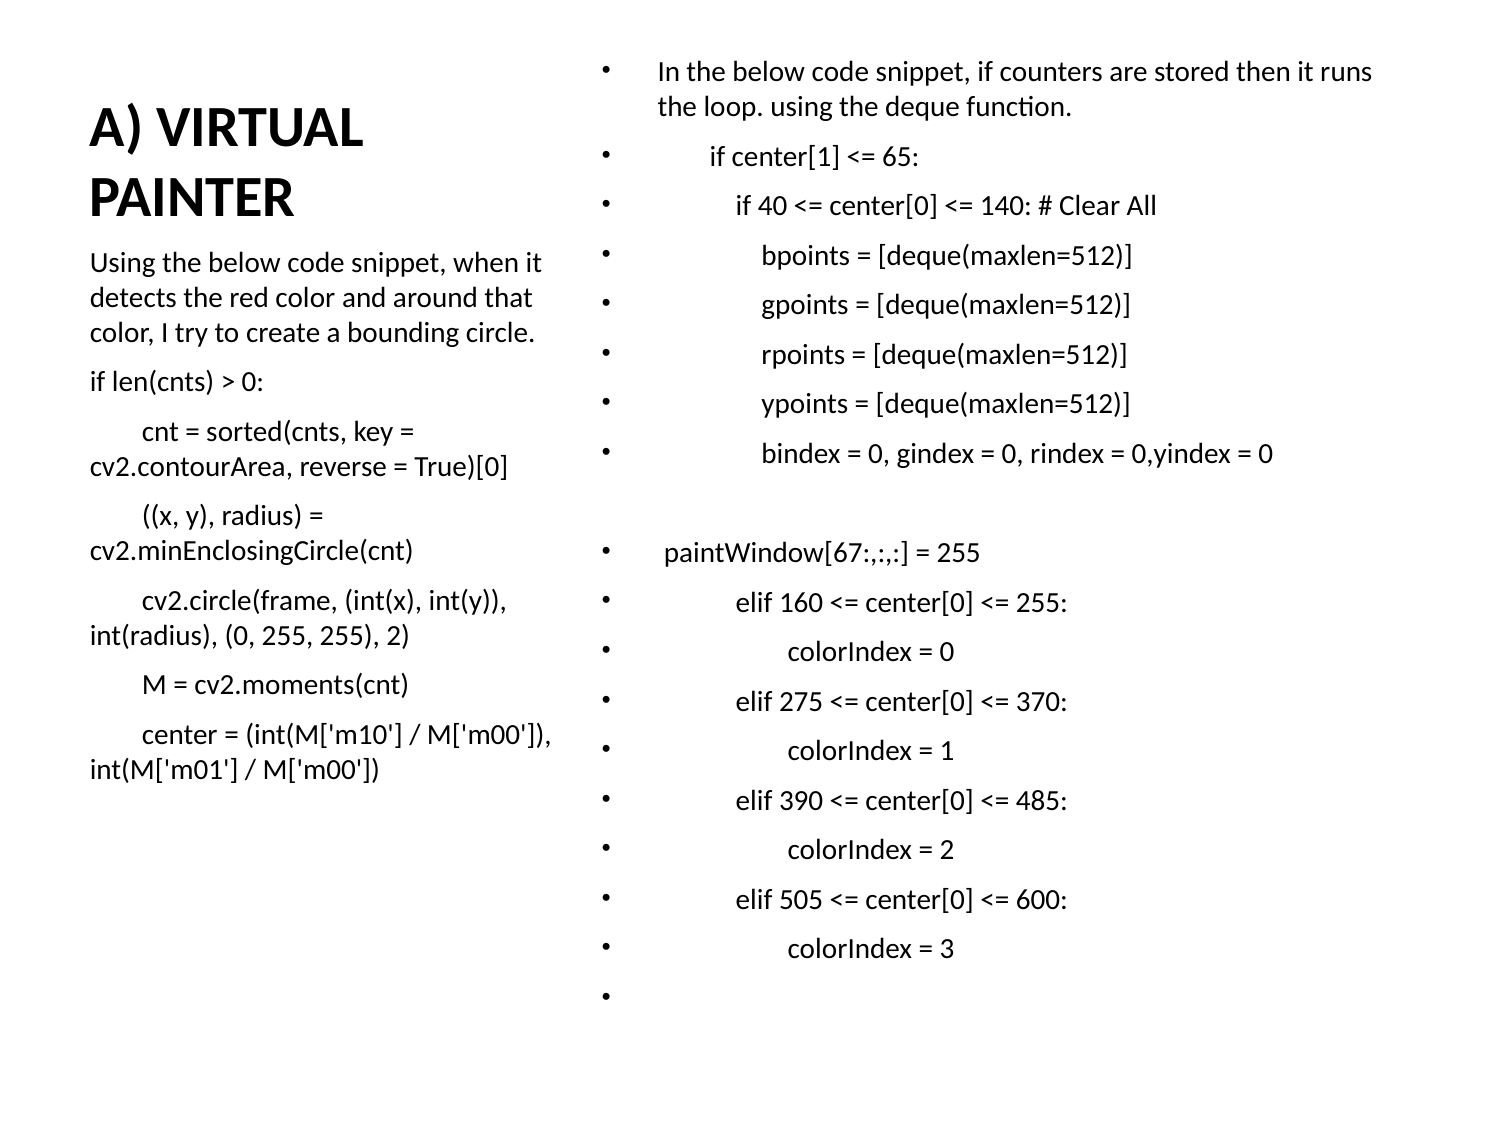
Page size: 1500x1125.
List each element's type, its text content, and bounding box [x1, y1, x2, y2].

list Using the below code snippet, when it detects the red color and around that color, I try to create a bounding circle. if len(cnts) > 0: cnt = sorted(cnts, key = cv2.contourArea, reverse = True)[0] ((x, y), radius) = cv2.minEnclosingCircle(cnt) cv2.circle(frame, (int(x), int(y)), int(radius), (0, 255, 255), 2) M = cv2.moments(cnt) center = (int(M['m10'] / M['m00']), int(M['m01'] / M['m00']) [74, 235, 569, 1006]
title A) VIRTUAL PAINTER [74, 44, 569, 235]
list In the below code snippet, if counters are stored then it runs the loop. using the deque function. if center[1] <= 65: if 40 <= center[0] <= 140: # Clear All bpoints = [deque(maxlen=512)] gpoints = [deque(maxlen=512)] rpoints = [deque(maxlen=512)] ypoints = [deque(maxlen=512)] bindex = 0, gindex = 0, rindex = 0,yindex = 0 paintWindow[67:,:,:] = 255 elif 160 <= center[0] <= 255: colorIndex = 0 elif 275 <= center[0] <= 370: colorIndex = 1 elif 390 <= center[0] <= 485: colorIndex = 2 elif 505 <= center[0] <= 600: colorIndex = 3 [586, 44, 1426, 1006]
